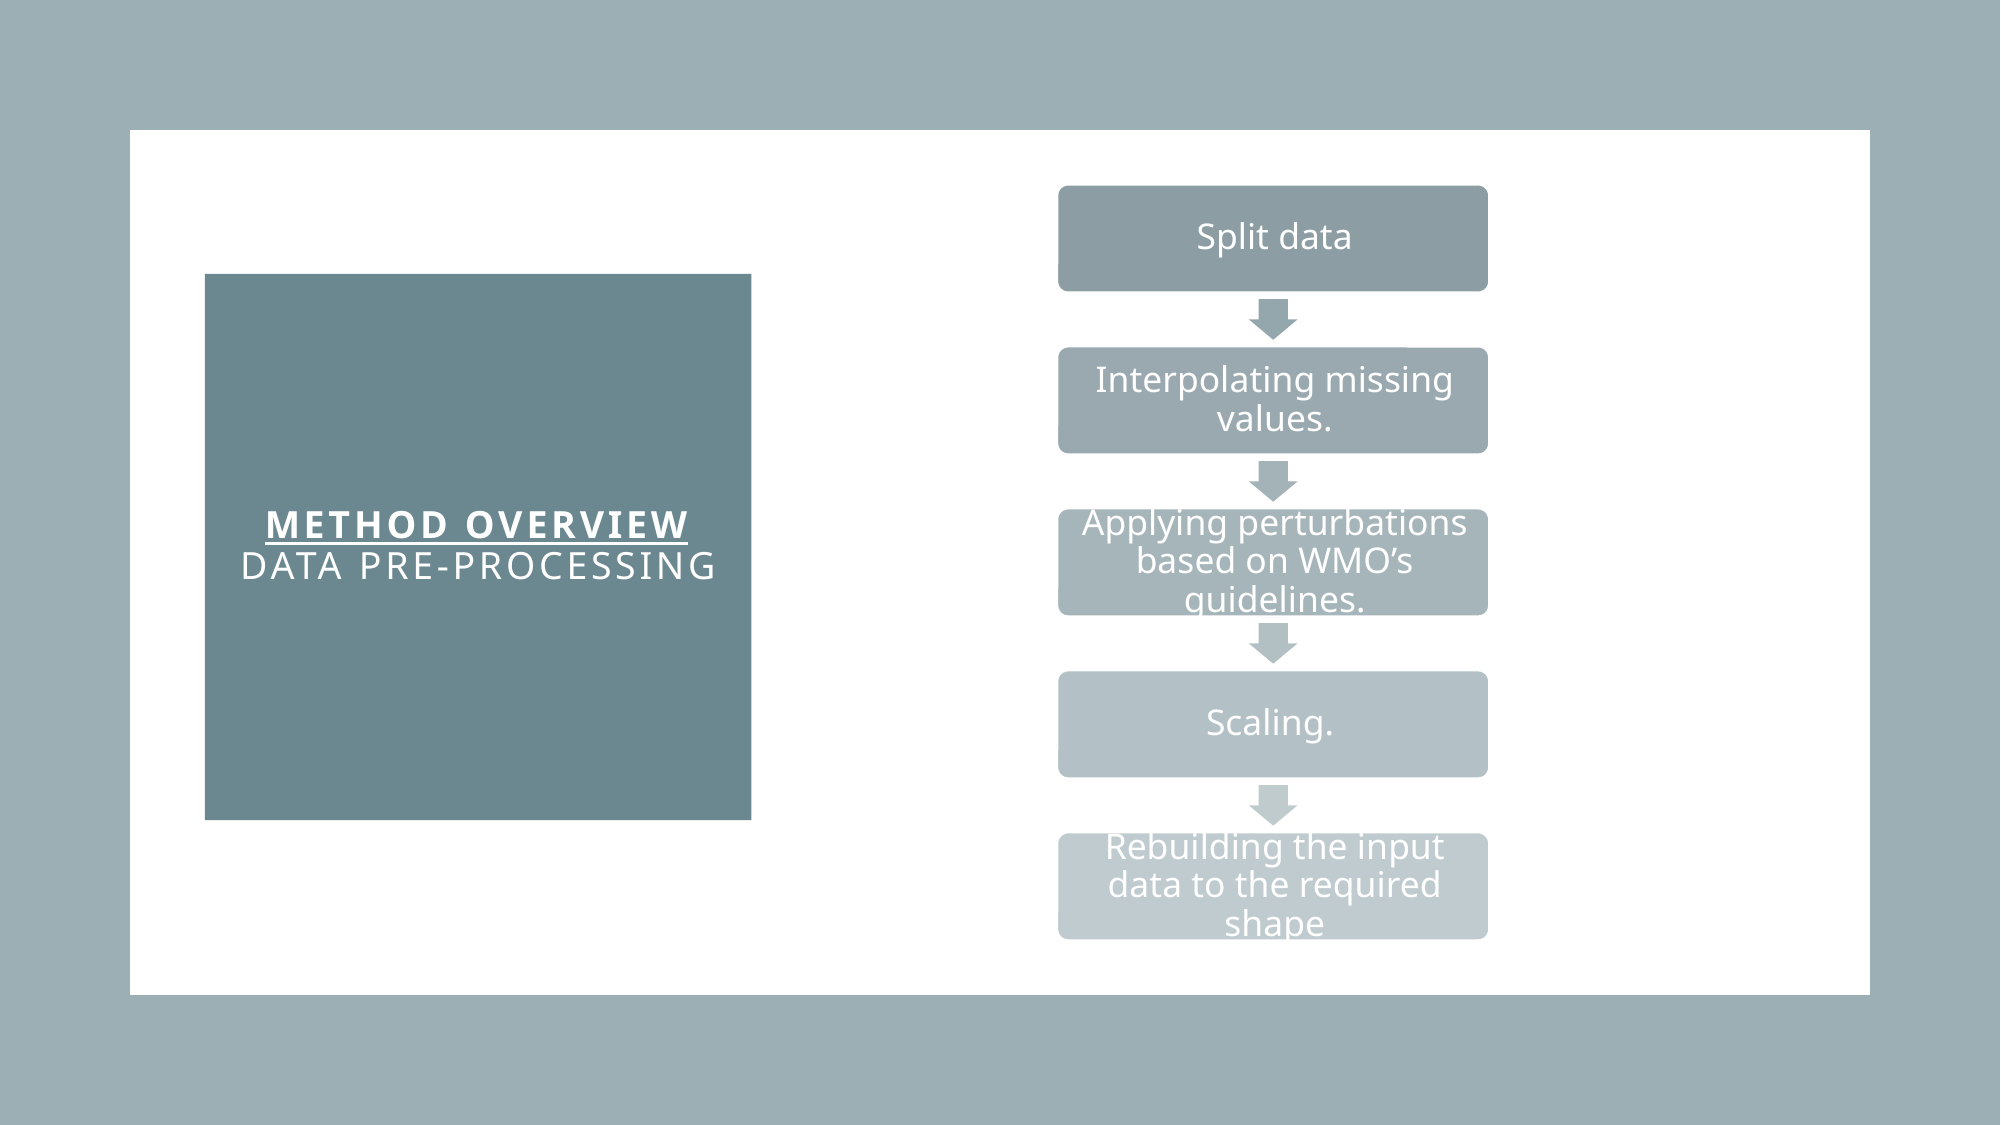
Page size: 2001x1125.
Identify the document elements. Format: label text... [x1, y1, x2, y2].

text_box [131, 131, 1869, 994]
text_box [751, 184, 1796, 941]
text_box [0, 0, 2000, 1125]
title Method overview data pre-processing [202, 271, 751, 823]
